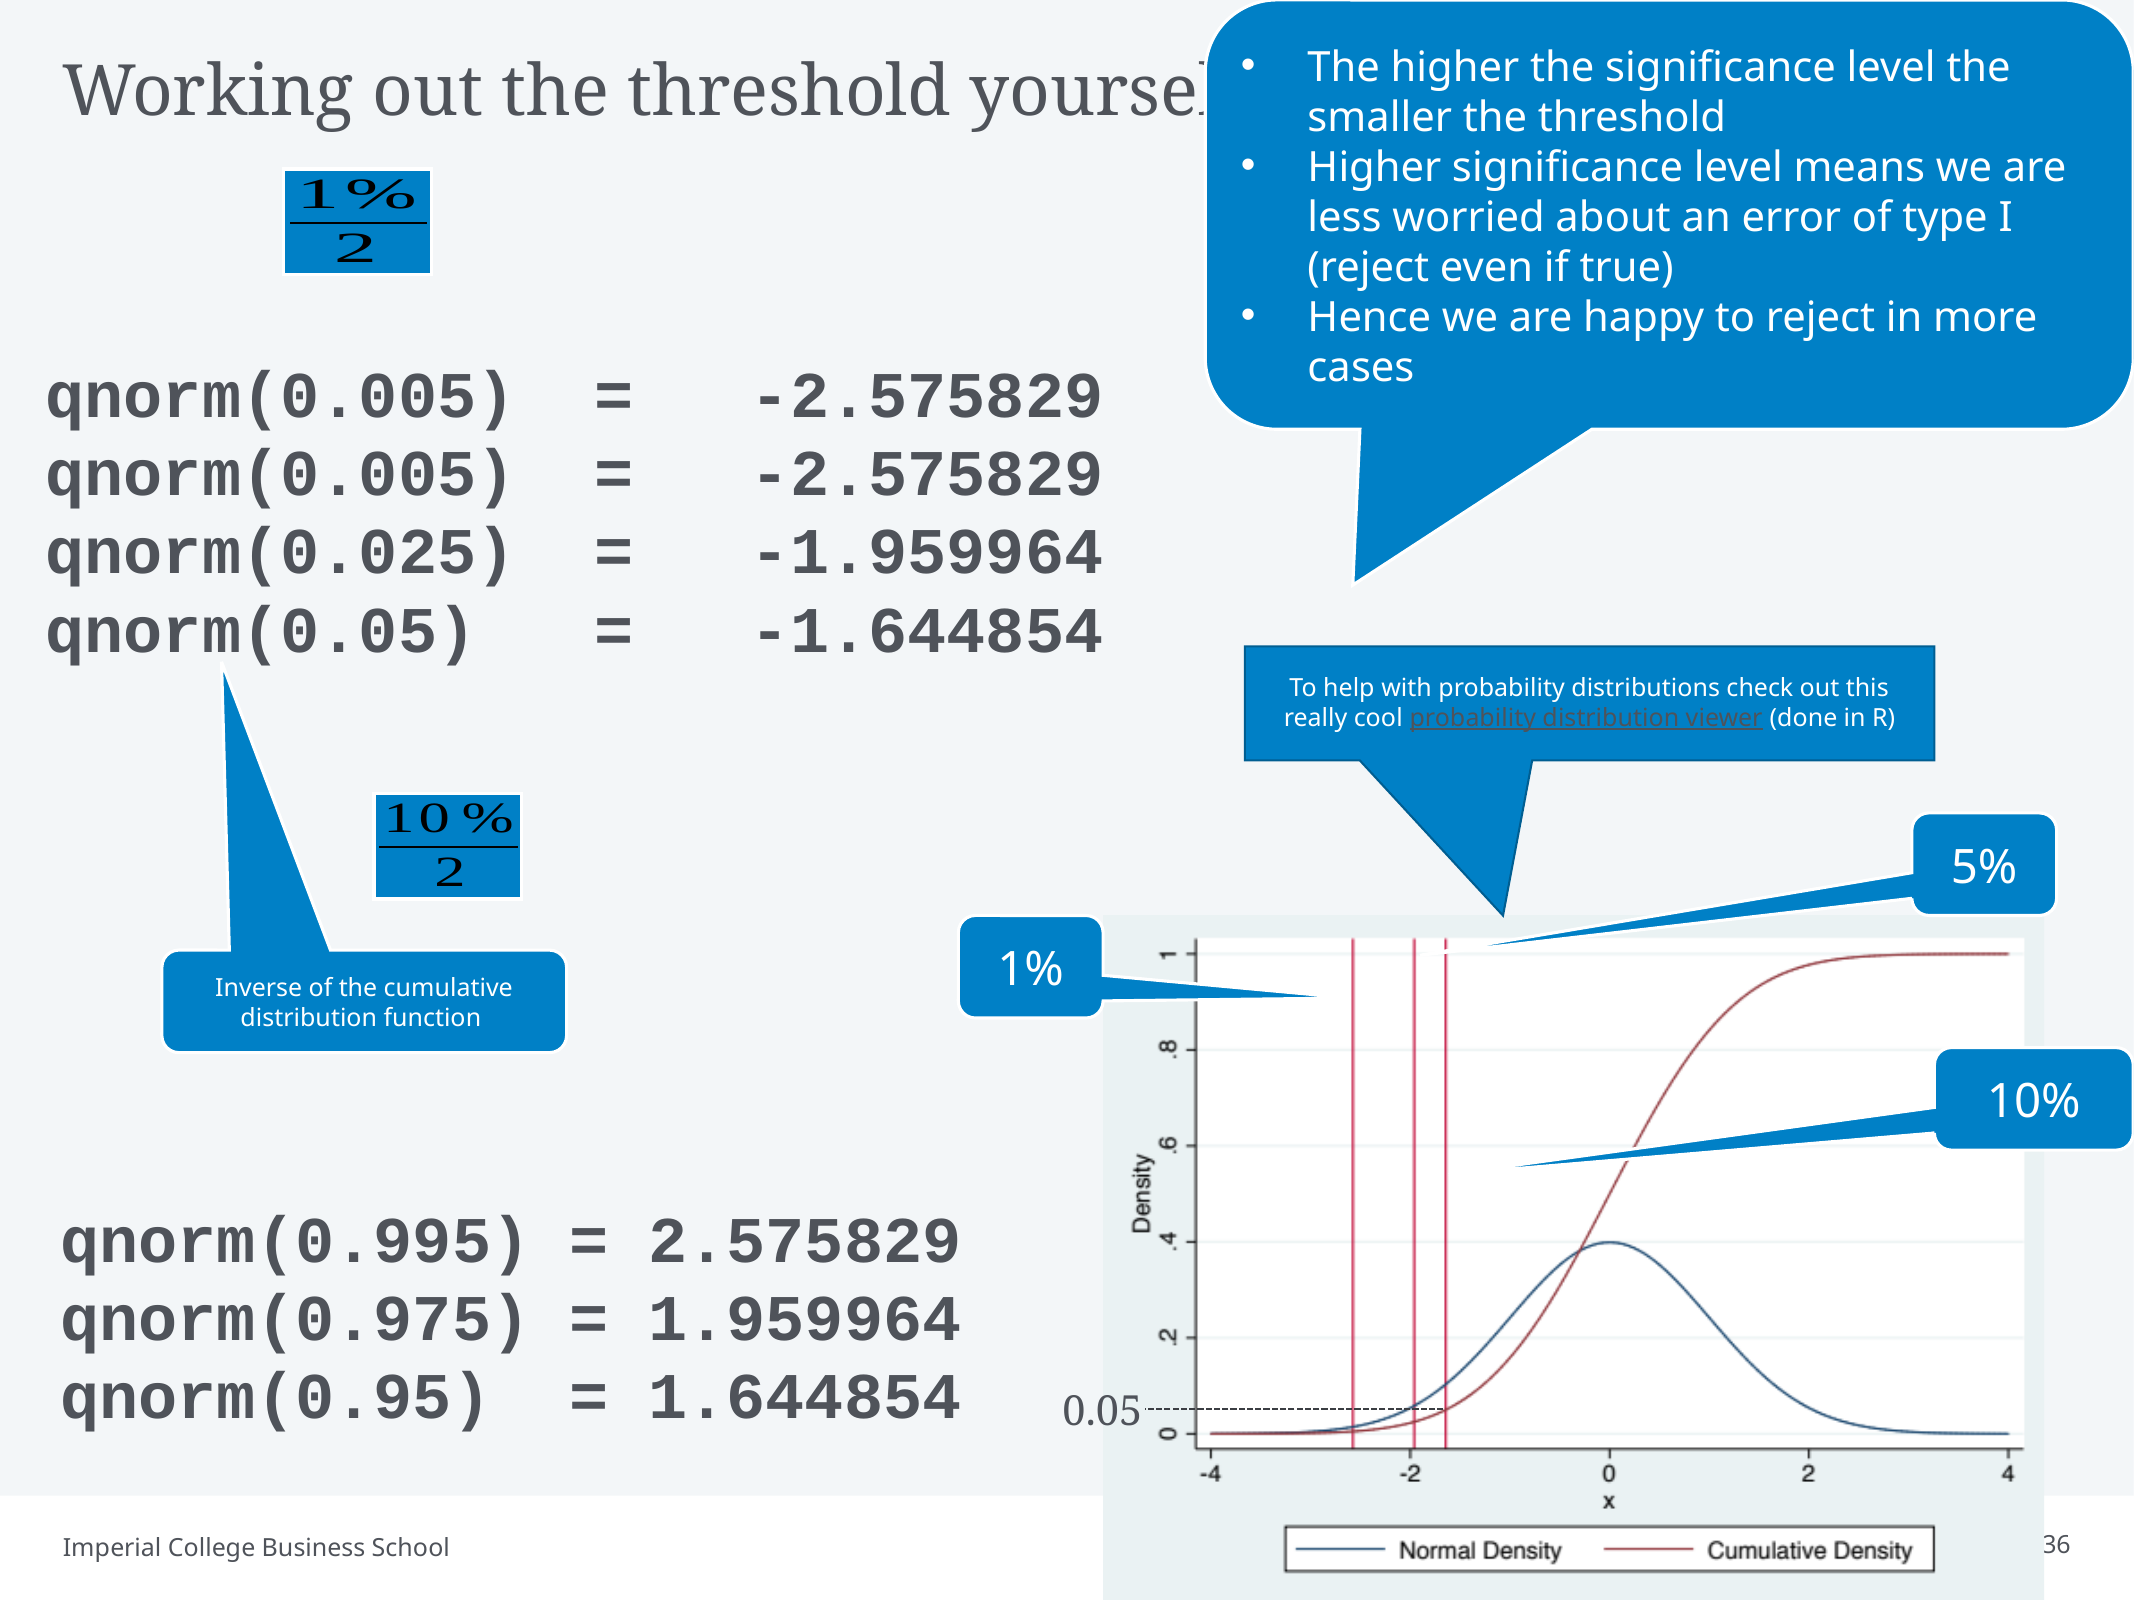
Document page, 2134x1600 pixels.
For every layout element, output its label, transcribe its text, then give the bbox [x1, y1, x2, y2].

text_box 10% [2044, 1046, 2134, 1152]
text_box 1% [956, 913, 1103, 1020]
title Working out the threshold yourself [62, 50, 1206, 195]
text_box To help with probability distributions check out this really cool probability distribution viewer (done in R) [1243, 645, 1936, 915]
text_box qnorm(0.995) = 2.575829 qnorm(0.975) = 1.959964 qnorm(0.95) = 1.644854 [45, 1189, 1103, 1440]
text_box qnorm(0.005) = -2.575829 qnorm(0.005) = -2.575829 qnorm(0.025) = -1.959964 qnorm(0.05) = -1.644854 [45, 352, 2110, 744]
text_box Inverse of the cumulative distribution function [160, 661, 569, 1055]
text_box 5% [1650, 811, 2059, 917]
text_box 0.05 [1062, 1383, 1103, 1434]
picture [1103, 915, 2044, 1600]
text_box The higher the significance level the smaller the threshold Higher significance level means we are less worried about an error of type I (reject even if true) Hence we are happy to reject in more cases [1203, 0, 2134, 589]
